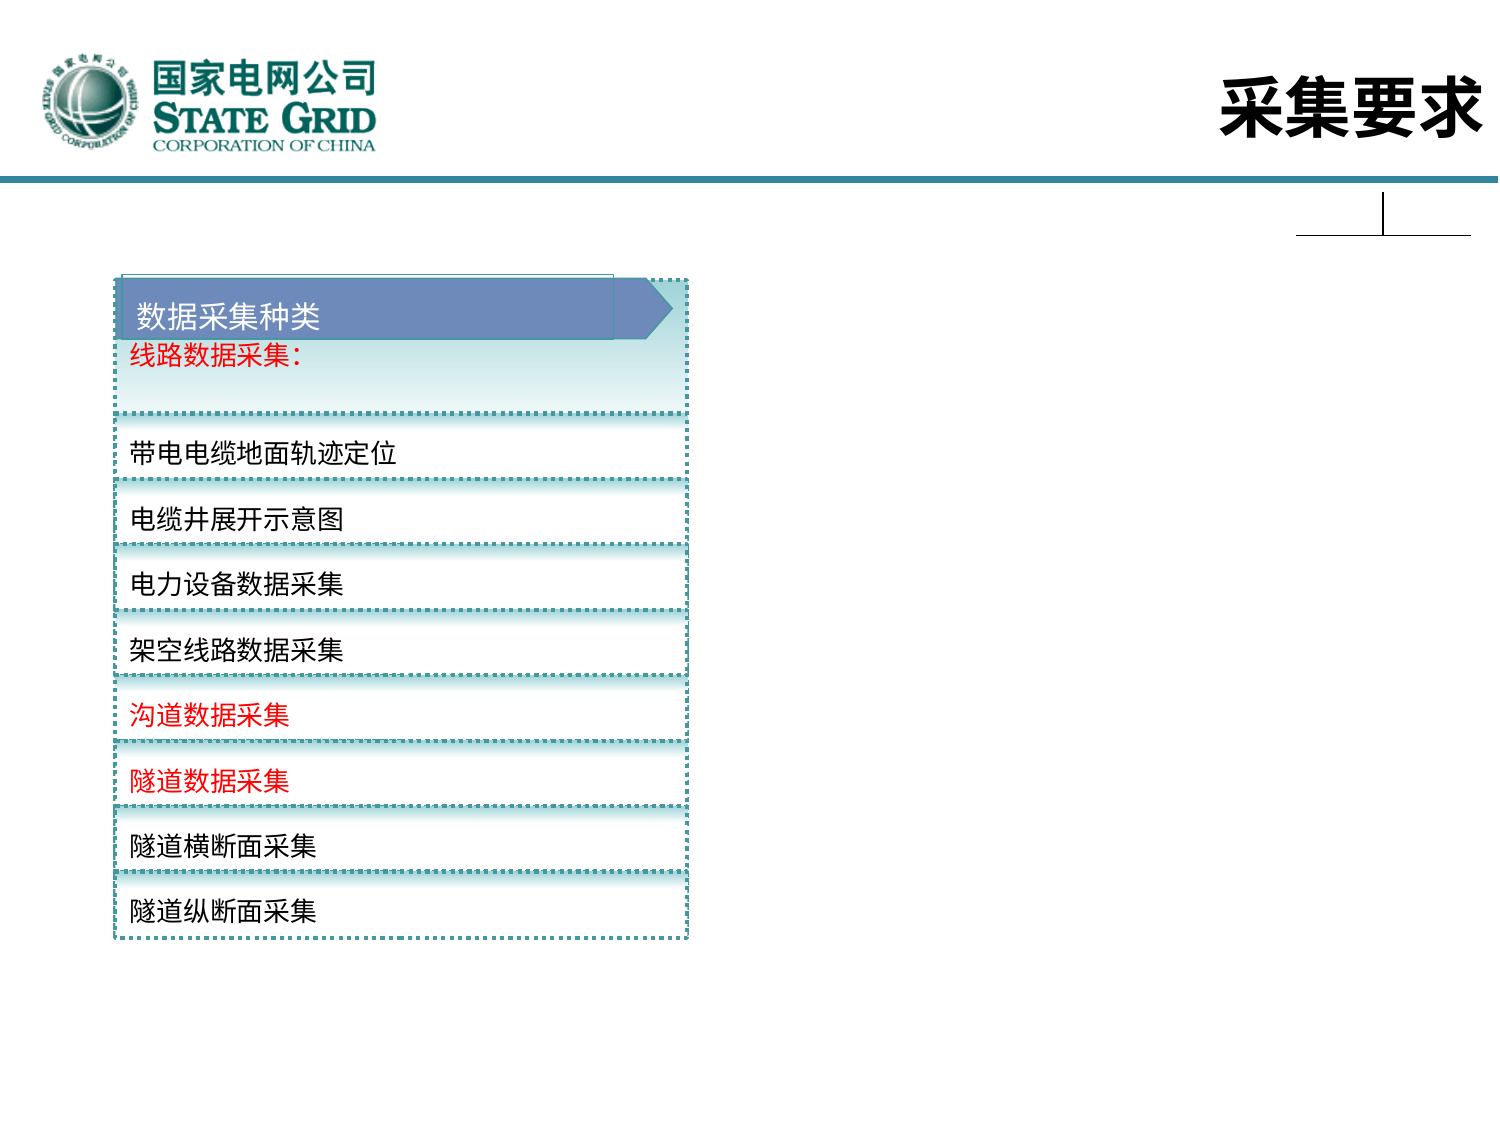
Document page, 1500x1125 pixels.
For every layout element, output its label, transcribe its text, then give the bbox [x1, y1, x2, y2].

picture [144, 50, 249, 158]
text_box 电力设备数据采集 [115, 544, 688, 609]
picture [42, 53, 139, 150]
text_box 隧道纵断面采集 [115, 871, 688, 938]
text_box 线路数据采集： [115, 280, 688, 413]
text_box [115, 274, 673, 340]
text_box 架空线路数据采集 [115, 609, 688, 675]
text_box 电缆井展开示意图 [115, 478, 688, 544]
text_box 采集要求 [249, 0, 1500, 212]
text_box 隧道横断面采集 [115, 806, 688, 871]
text_box 沟道数据采集 [115, 675, 688, 740]
text_box 带电电缆地面轨迹定位 [115, 413, 688, 478]
text_box 隧道数据采集 [115, 740, 688, 806]
